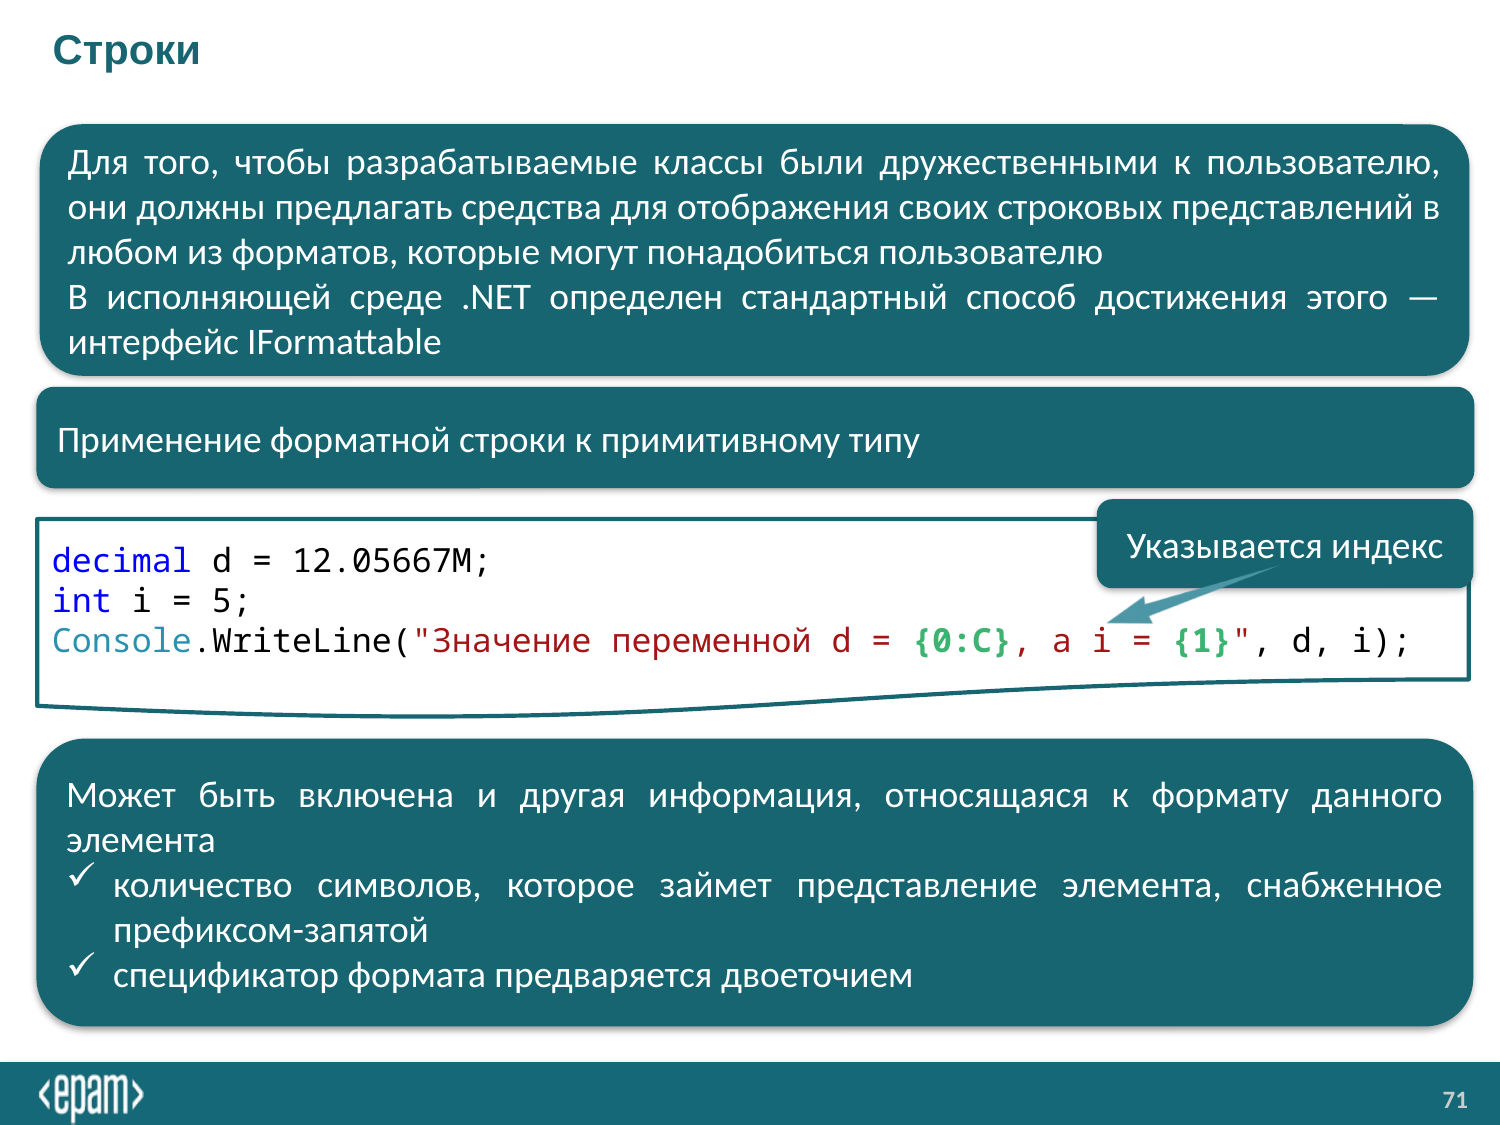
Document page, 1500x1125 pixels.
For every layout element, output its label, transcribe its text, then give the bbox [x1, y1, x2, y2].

text_box Указывается индекс [1096, 499, 1474, 589]
text_box decimal d = 12.05667M; int i = 5; Console.WriteLine("Значение переменной d = {0:C}, а i = {1}", d, i); [35, 516, 1471, 719]
text_box Может быть включена и другая информация, относящаяся к формату данного элемента количество символов, которое займет представление элемента, снабженное префиксом-запятой спецификатор формата предваряется двоеточием [36, 738, 1474, 1027]
picture [1100, 576, 1293, 611]
text_box Применение форматной строки к примитивному типу [36, 386, 1475, 489]
title Строки [0, 0, 1500, 95]
picture [38, 1074, 144, 1125]
text_box Для того, чтобы разрабатываемые классы были дружественными к пользователю, они должны предлагать средства для отображения своих строковых представлений в любом из форматов, которые могут понадобиться пользователю В исполняющей среде .NET определен стандартный способ достижения этого — интерфейс IFormattable [39, 124, 1470, 376]
